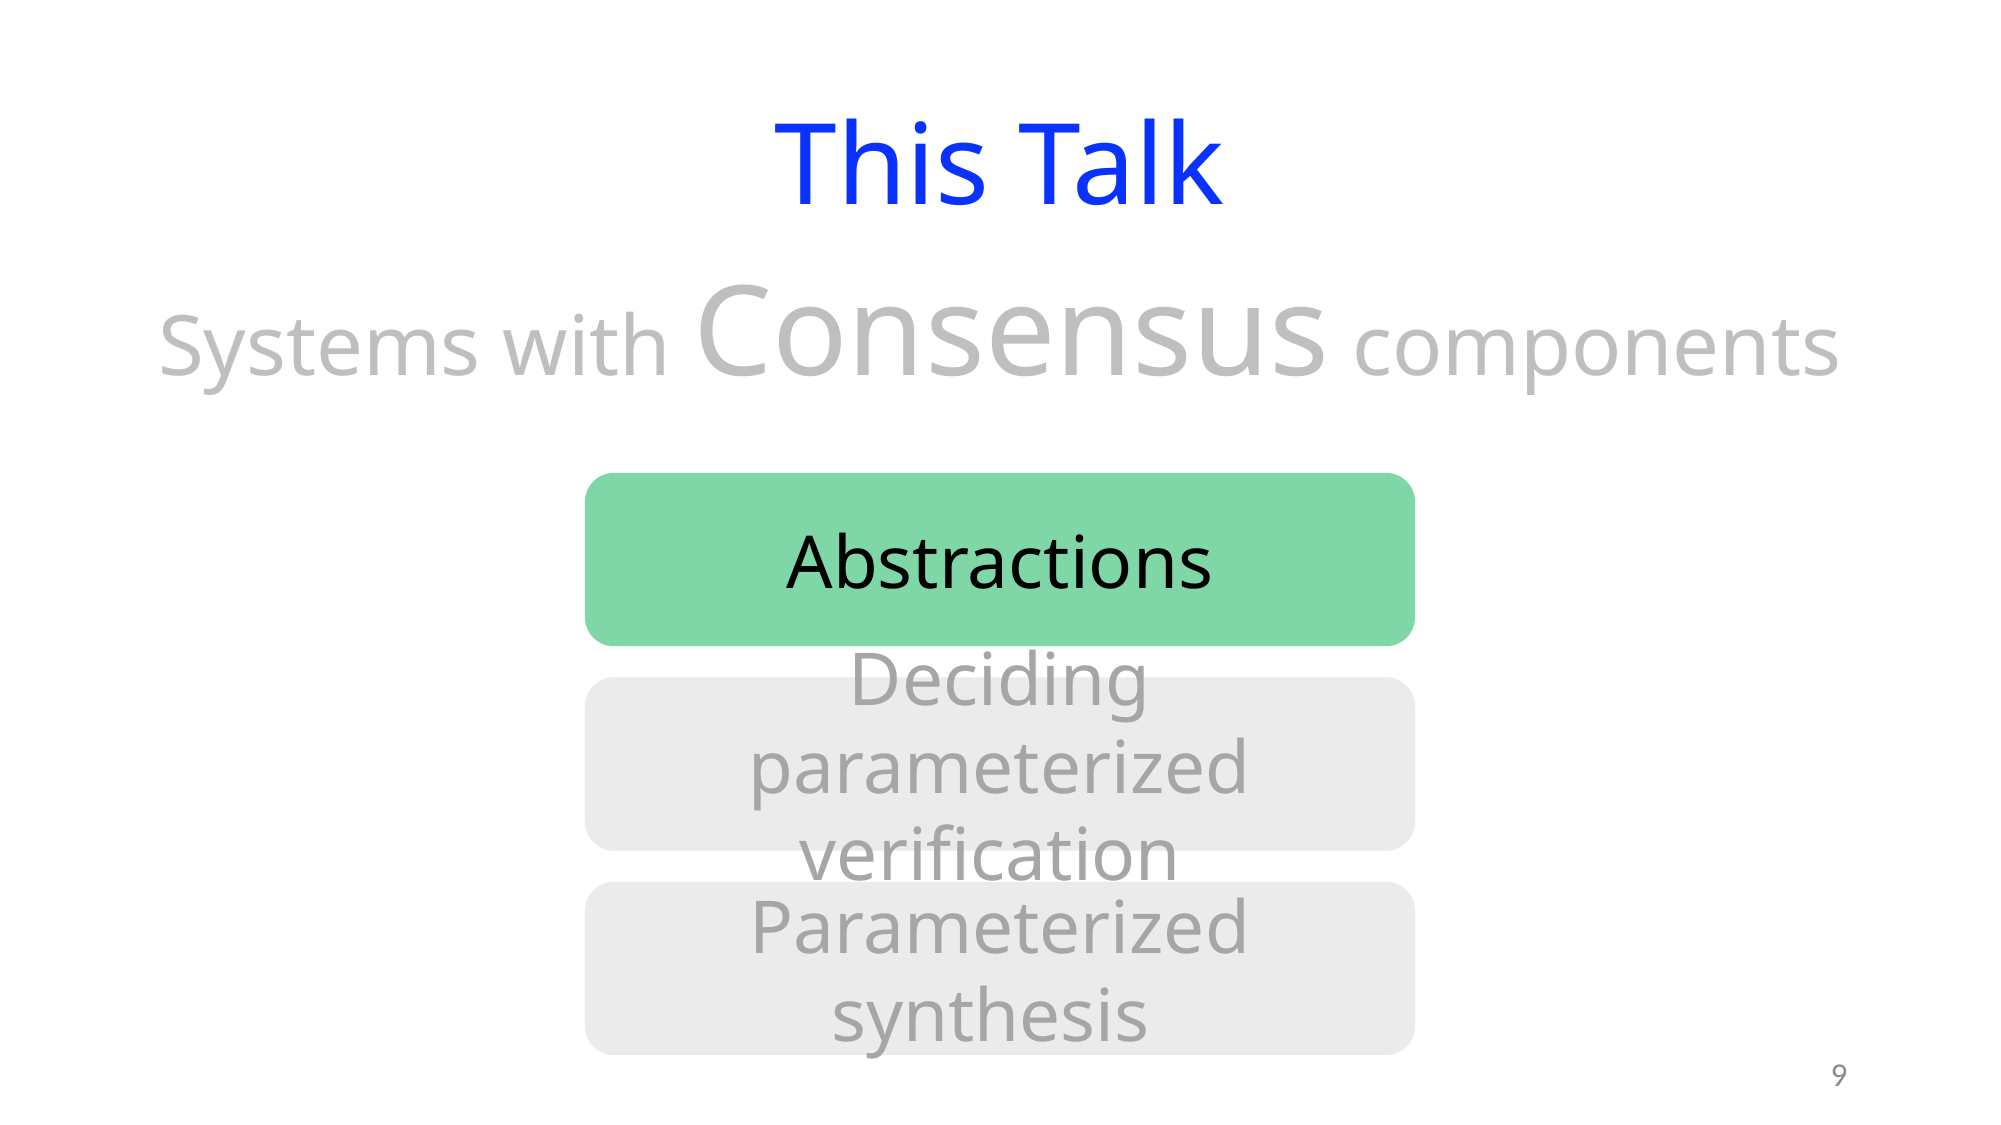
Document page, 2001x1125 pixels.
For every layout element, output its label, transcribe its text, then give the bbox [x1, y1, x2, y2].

list Systems with Consensus components [137, 159, 1863, 480]
text_box Parameterized synthesis [583, 880, 1417, 1057]
slide_number 9 [1412, 1042, 1863, 1103]
text_box Abstractions [583, 480, 1417, 648]
title This Talk [137, 59, 1863, 159]
text_box Deciding parameterized verification [583, 676, 1417, 852]
